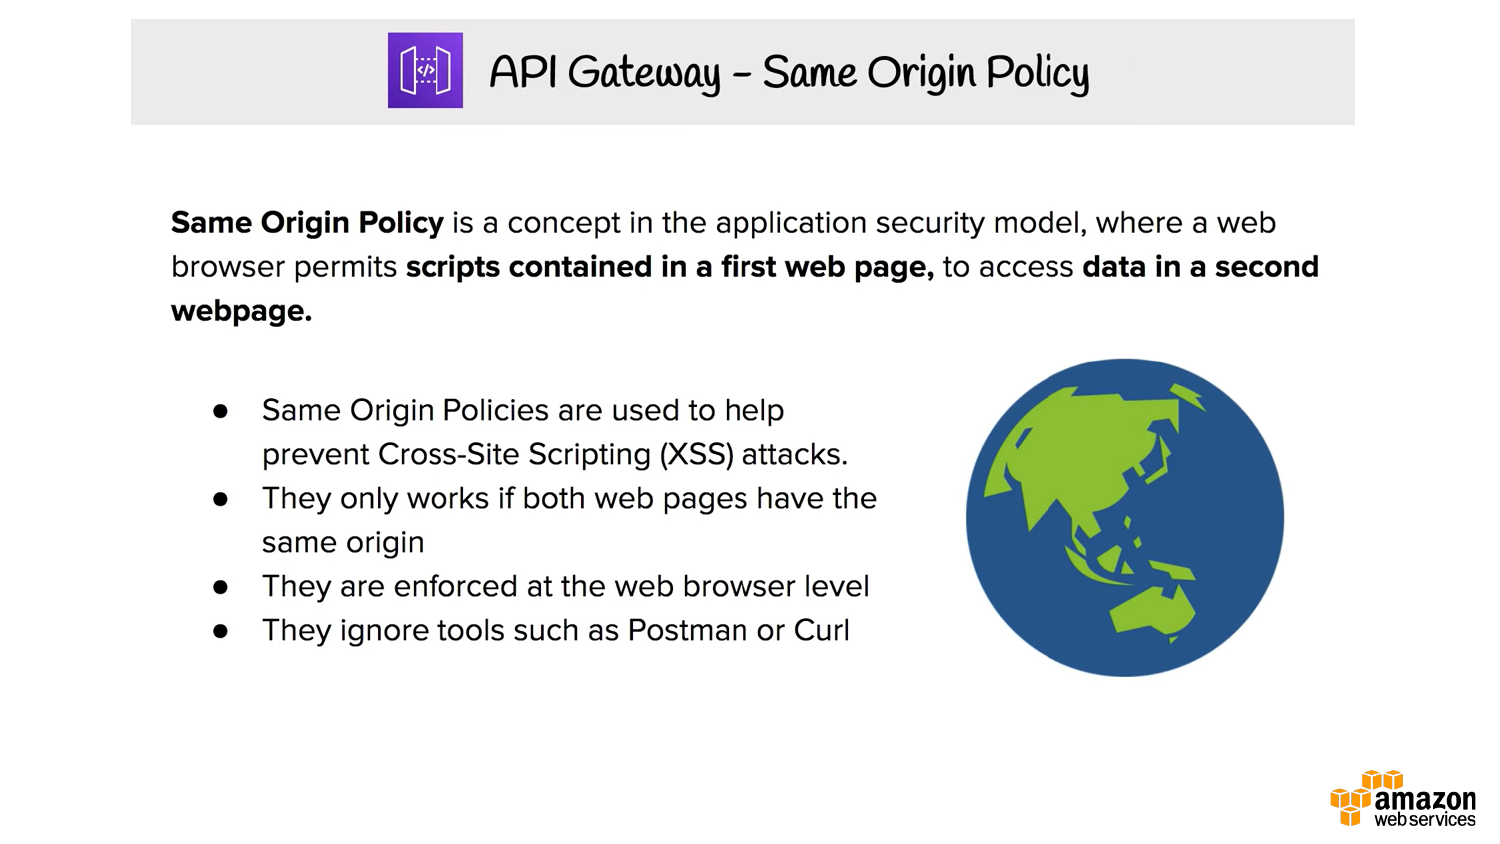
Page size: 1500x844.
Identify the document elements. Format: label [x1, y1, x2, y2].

picture [130, 19, 1355, 706]
